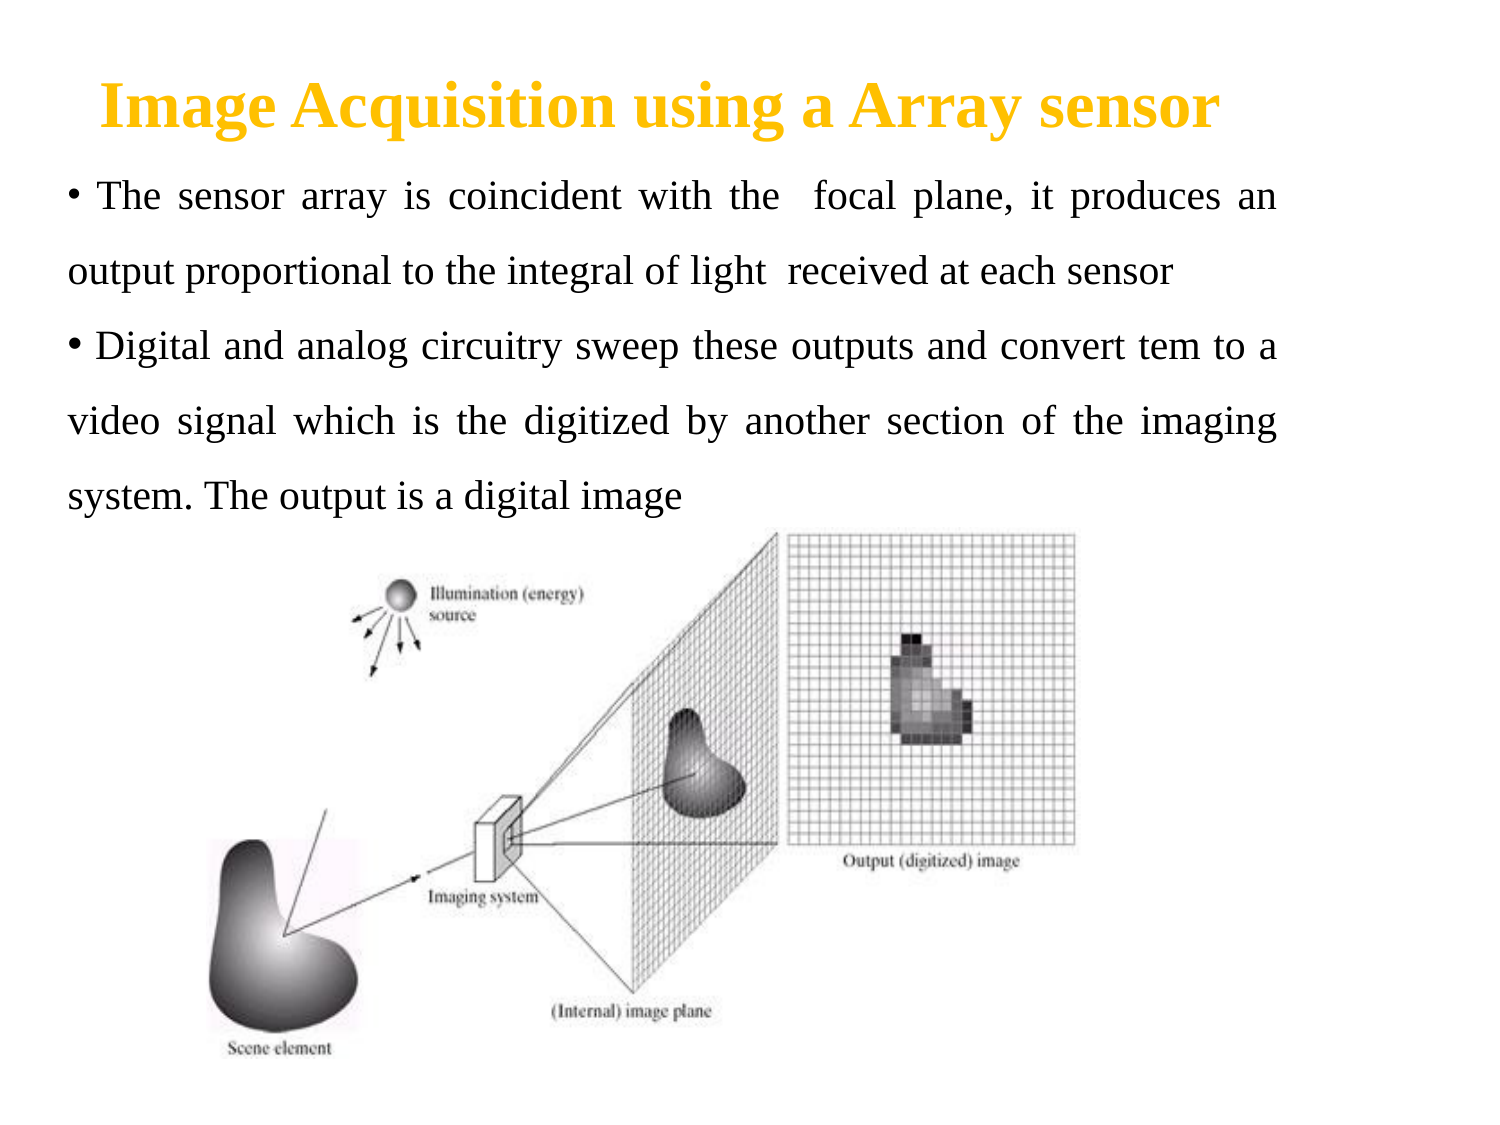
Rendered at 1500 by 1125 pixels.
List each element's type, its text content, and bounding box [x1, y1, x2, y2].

text_box Image Acquisition using a Array sensor [0, 7, 1344, 195]
picture [206, 526, 1081, 1059]
text_box The sensor array is coincident with the focal plane, it produces an output proportional to the integral of light received at each sensor Digital and analog circuitry sweep these outputs and convert tem to a video signal which is the digitized by another section of the imaging system. The output is a digital image [53, 195, 1294, 526]
